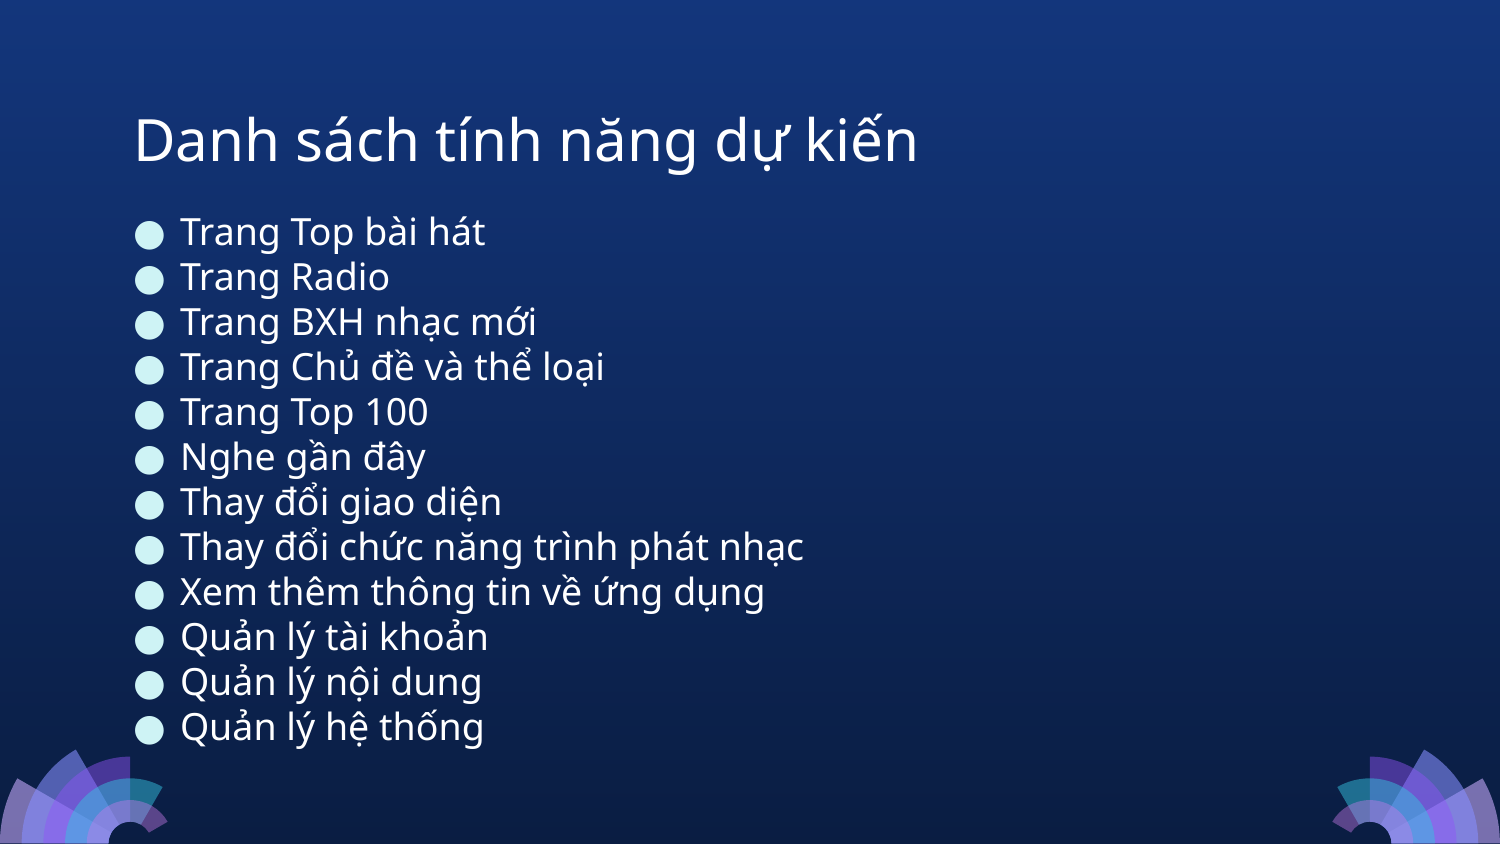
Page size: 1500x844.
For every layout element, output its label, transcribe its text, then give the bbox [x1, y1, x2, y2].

list Trang Top bài hát Trang Radio Trang BXH nhạc mới Trang Chủ đề và thể loại Trang Top 100 Nghe gần đây Thay đổi giao diện Thay đổi chức năng trình phát nhạc Xem thêm thông tin về ứng dụng Quản lý tài khoản Quản lý nội dung Quản lý hệ thống [118, 193, 1438, 756]
title Danh sách tính năng dự kiến [118, 88, 1382, 183]
